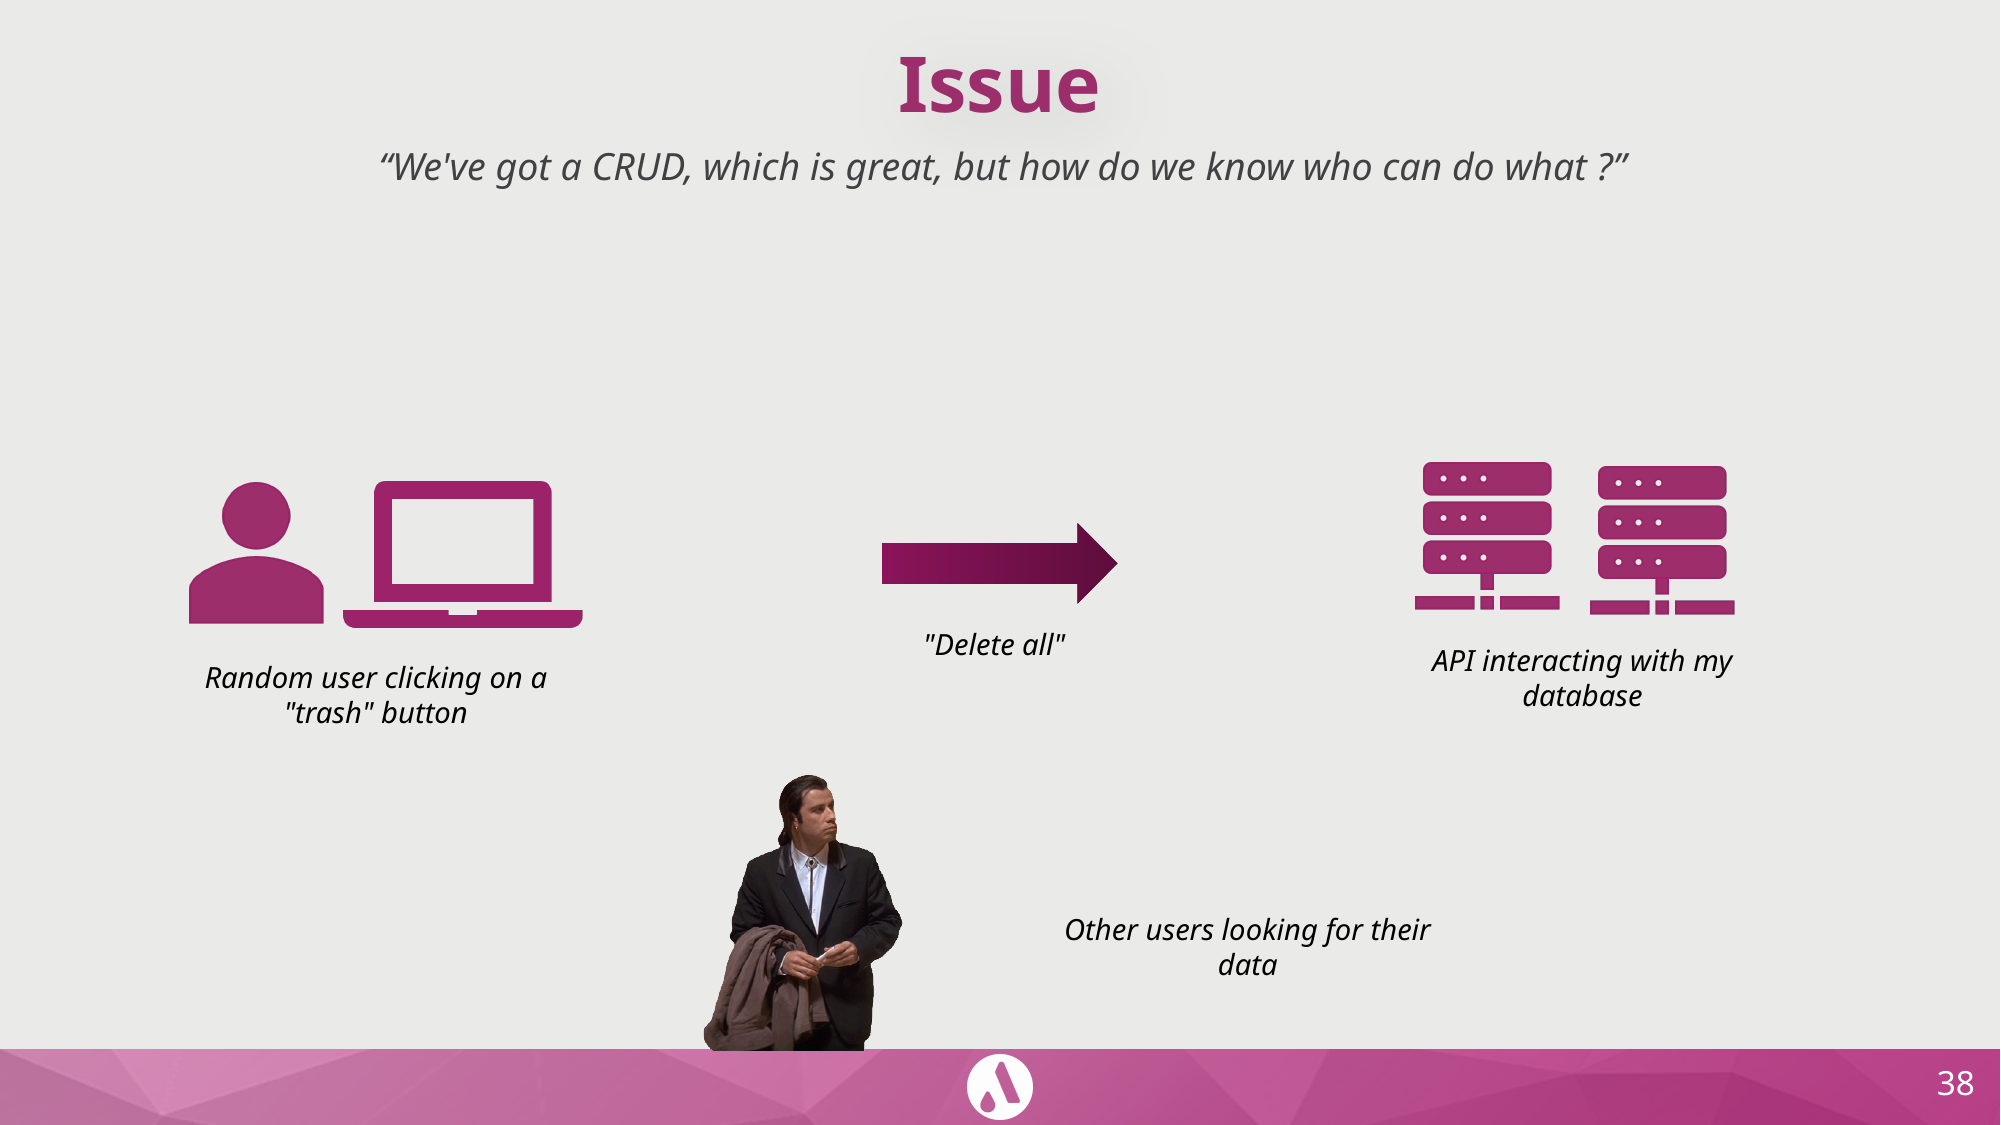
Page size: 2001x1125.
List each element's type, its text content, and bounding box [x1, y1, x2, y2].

text_box Random user clicking on a "trash" button [157, 652, 595, 737]
text_box "Delete all" [775, 619, 1213, 669]
text_box [882, 523, 1118, 604]
picture [157, 430, 587, 678]
picture [0, 761, 2000, 1125]
text_box Other users looking for their data [1029, 903, 1467, 989]
slide_number ‹#› [1539, 1054, 1990, 1115]
text_box “We've got a CRUD, which is great, but how do we know who can do what ?” [0, 77, 2000, 247]
picture [1392, 440, 1757, 635]
text_box API interacting with my database [1387, 634, 1778, 720]
title Issue [157, 35, 1843, 77]
